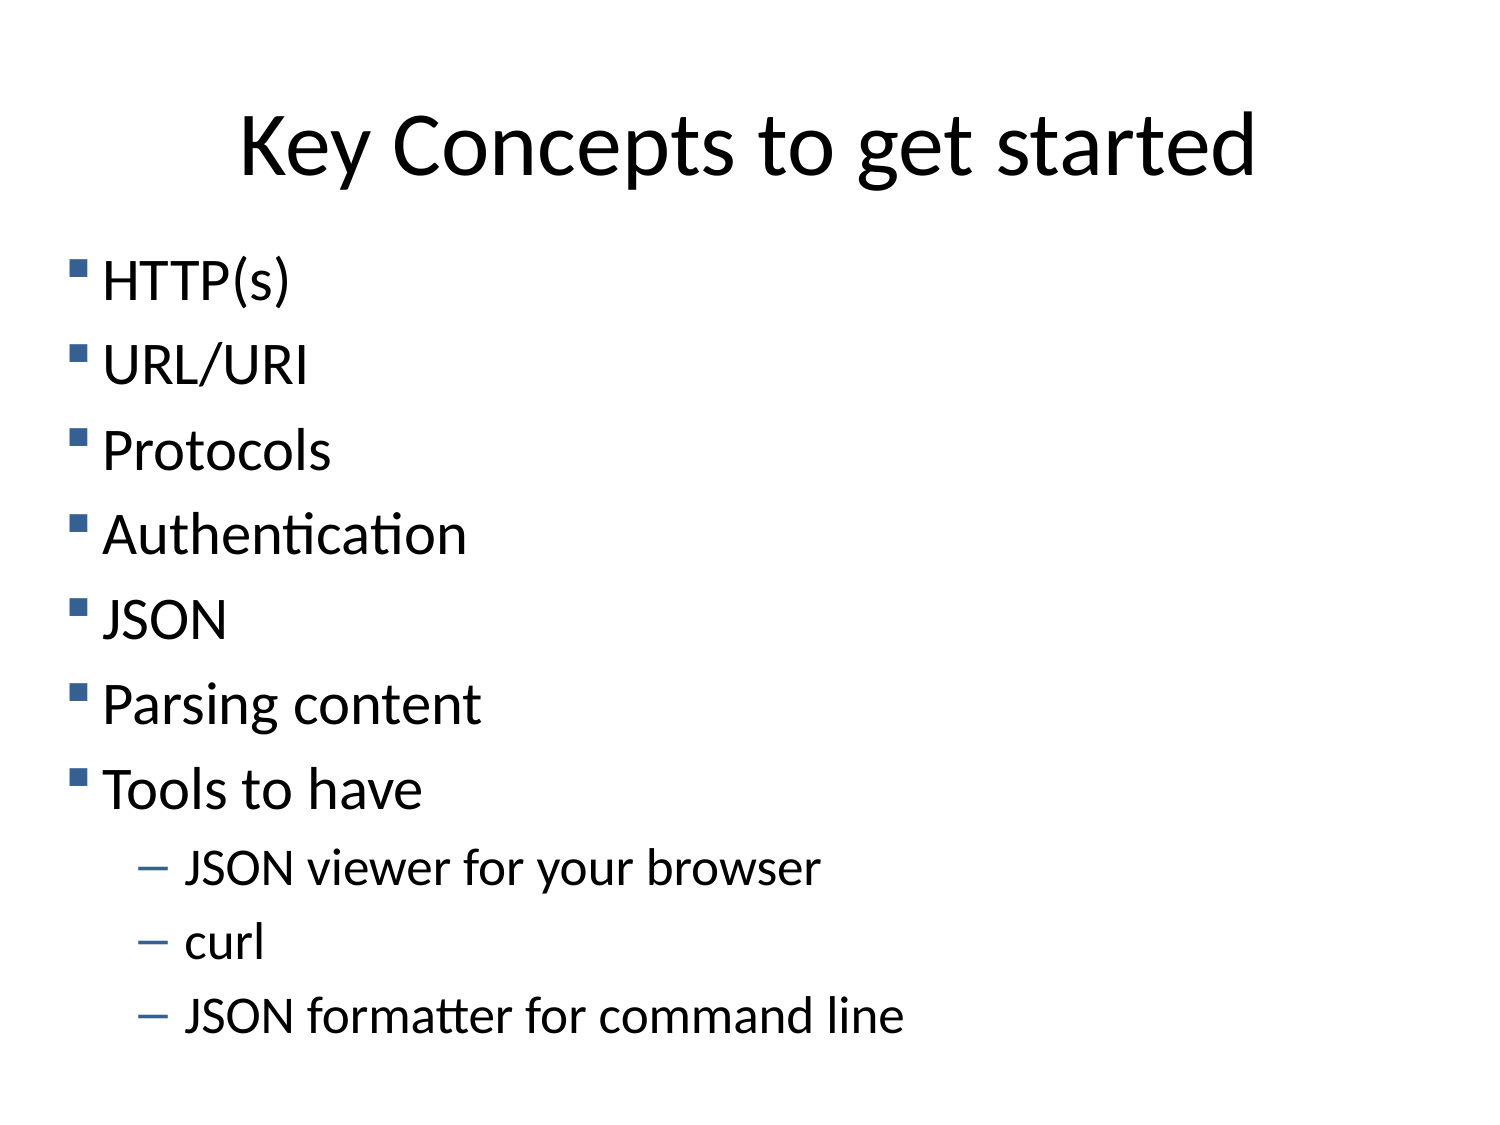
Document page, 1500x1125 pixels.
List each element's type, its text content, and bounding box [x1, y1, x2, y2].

list HTTP(s) URL/URI Protocols Authentication JSON Parsing content Tools to have JSON viewer for your browser curl JSON formatter for command line [49, 231, 1425, 1054]
title Key Concepts to get started [75, 45, 1425, 231]
